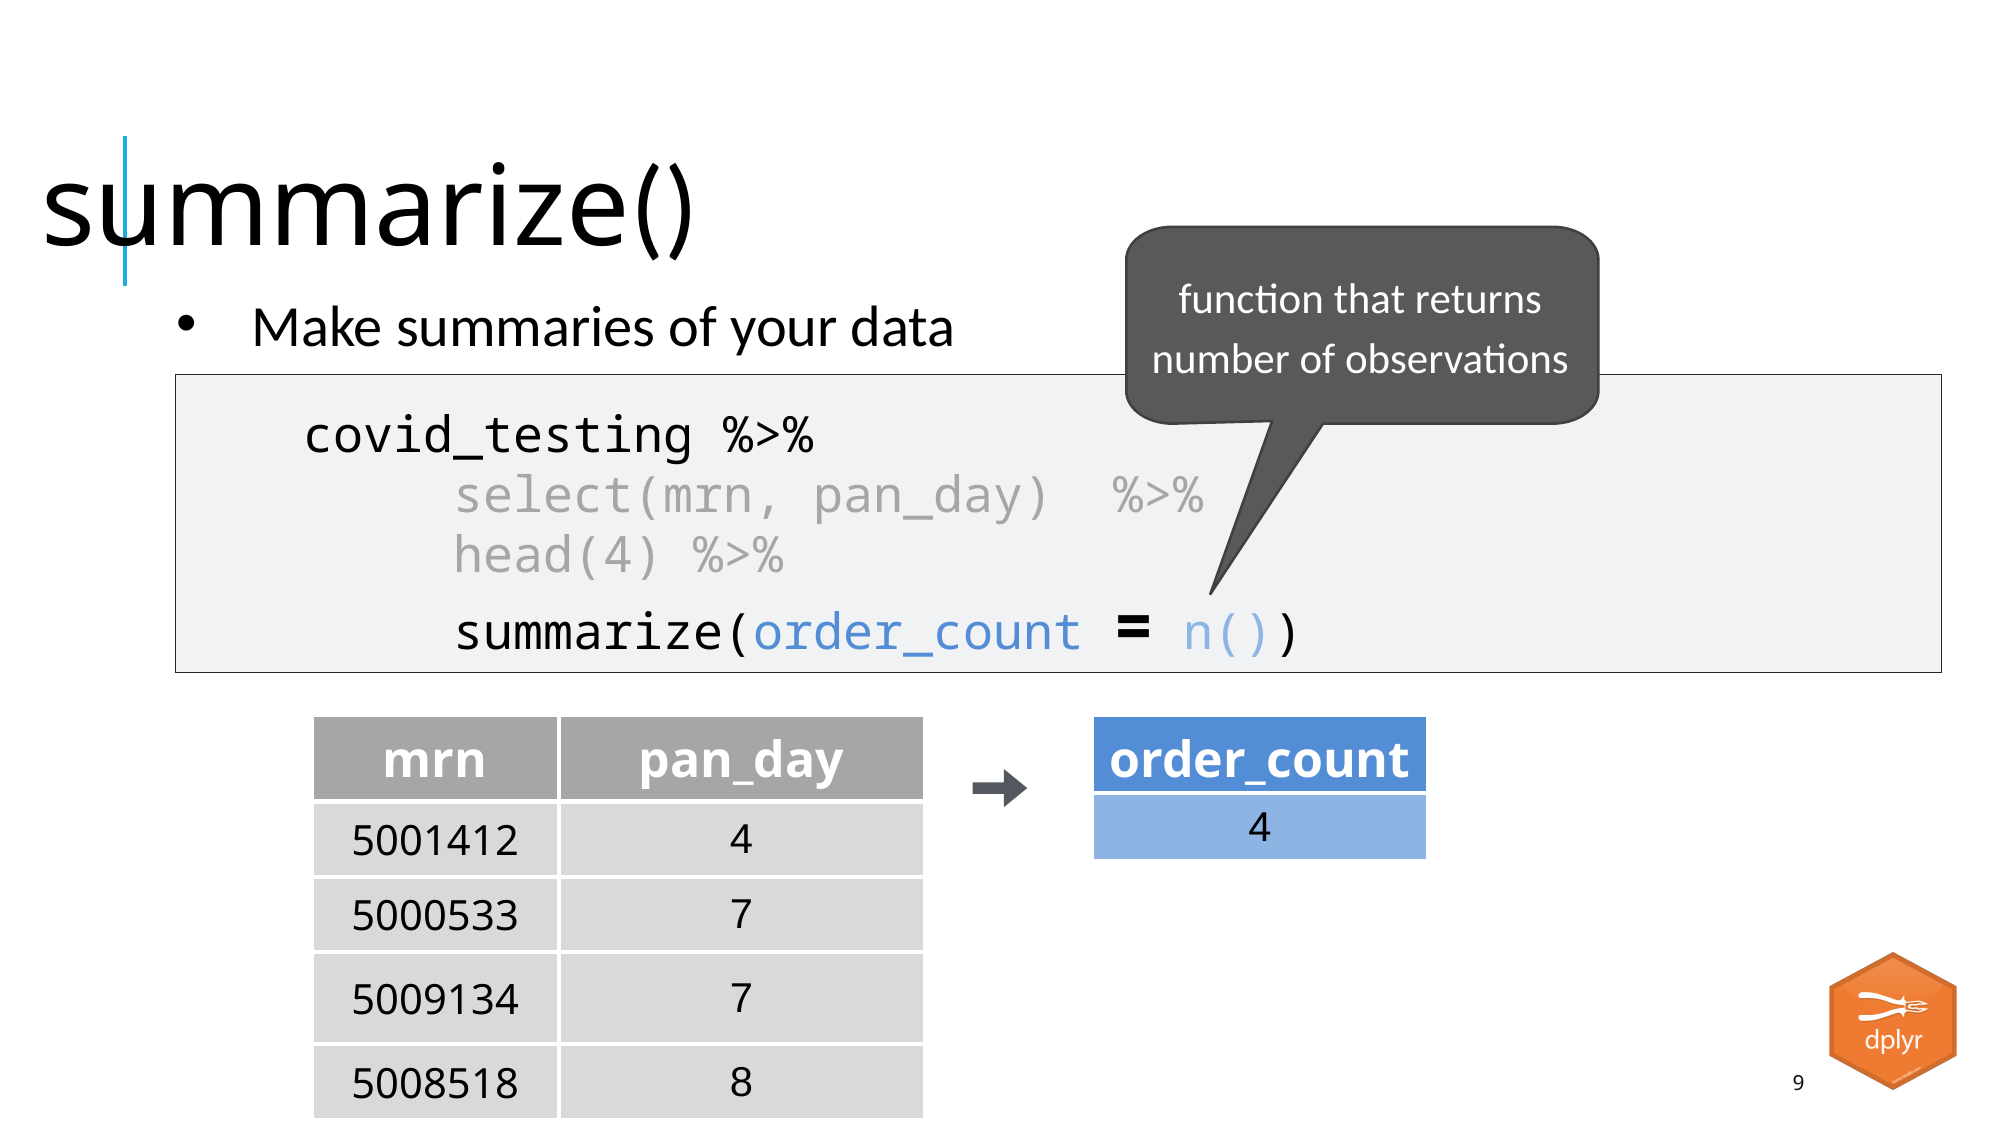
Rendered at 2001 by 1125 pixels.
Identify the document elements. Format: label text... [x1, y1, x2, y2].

text_box [1125, 225, 1600, 395]
text_box function that returns number of observations [1142, 261, 1578, 382]
table_cell 8 [561, 1046, 923, 1118]
table_cell 7 [561, 954, 923, 1042]
text_box [972, 769, 1028, 808]
table_cell 5001412 [314, 804, 557, 875]
text_box Make summaries of your data [175, 286, 1125, 479]
text_box [1829, 952, 1957, 1090]
table_cell 4 [561, 804, 923, 875]
text_box covid_testing %>% select(mrn, pan_day) %>% head(4) %>% summarize(order_count = n()) [288, 395, 1830, 670]
table_header order_count [1094, 717, 1426, 791]
table_header mrn [314, 717, 557, 799]
table_cell 5000533 [314, 879, 557, 950]
text_box summarize() [26, 125, 713, 275]
table_cell 5009134 [314, 954, 557, 1042]
table_cell 7 [561, 879, 923, 950]
text_box [175, 374, 1942, 673]
table_header pan_day [561, 717, 923, 799]
slide_number 9 [1777, 1061, 1938, 1107]
table_cell 5008518 [314, 1046, 557, 1118]
table_cell 4 [1094, 795, 1426, 859]
